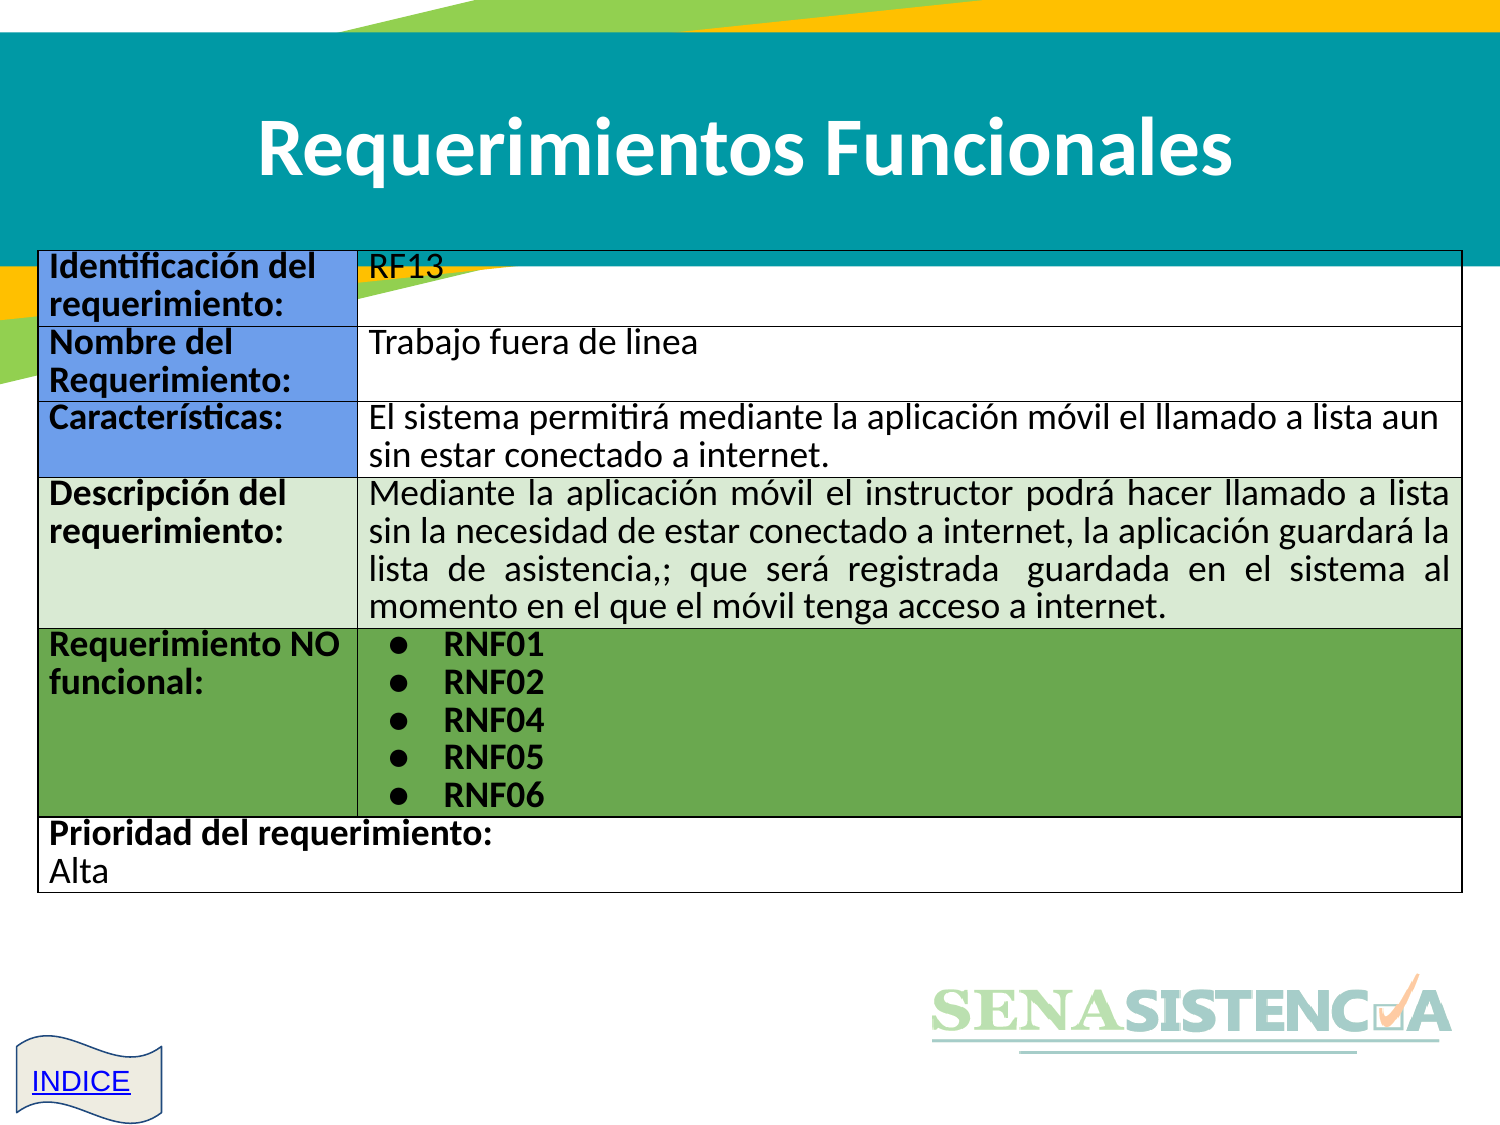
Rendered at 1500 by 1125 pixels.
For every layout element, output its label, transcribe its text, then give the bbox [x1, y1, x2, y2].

table_cell RNF01 RNF02 RNF04 RNF05 RNF06 [358, 629, 1461, 816]
picture [903, 944, 1500, 1125]
table_cell Características: [39, 402, 357, 477]
table_cell Nombre del Requerimiento: [39, 327, 357, 401]
table_cell Descripción del requerimiento: [39, 478, 357, 628]
table_header RF13 [358, 251, 1461, 326]
table_cell El sistema permitirá mediante la aplicación móvil el llamado a lista aun sin estar conectado a internet. [358, 402, 1461, 477]
table_cell Prioridad del requerimiento: Alta [39, 818, 1461, 892]
text_box Requerimientos Funcionales [0, 94, 1493, 190]
table_header Identificación del requerimiento: [39, 251, 357, 326]
text_box INDICE [16, 1035, 162, 1124]
table_cell Mediante la aplicación móvil el instructor podrá hacer llamado a lista sin la necesidad de estar conectado a internet, la aplicación guardará la lista de asistencia,; que será registrada guardada en el sistema al momento en el que el móvil tenga acceso a internet. [358, 478, 1461, 628]
table_cell Trabajo fuera de linea [358, 327, 1461, 401]
table_cell Requerimiento NO funcional: [39, 629, 357, 816]
